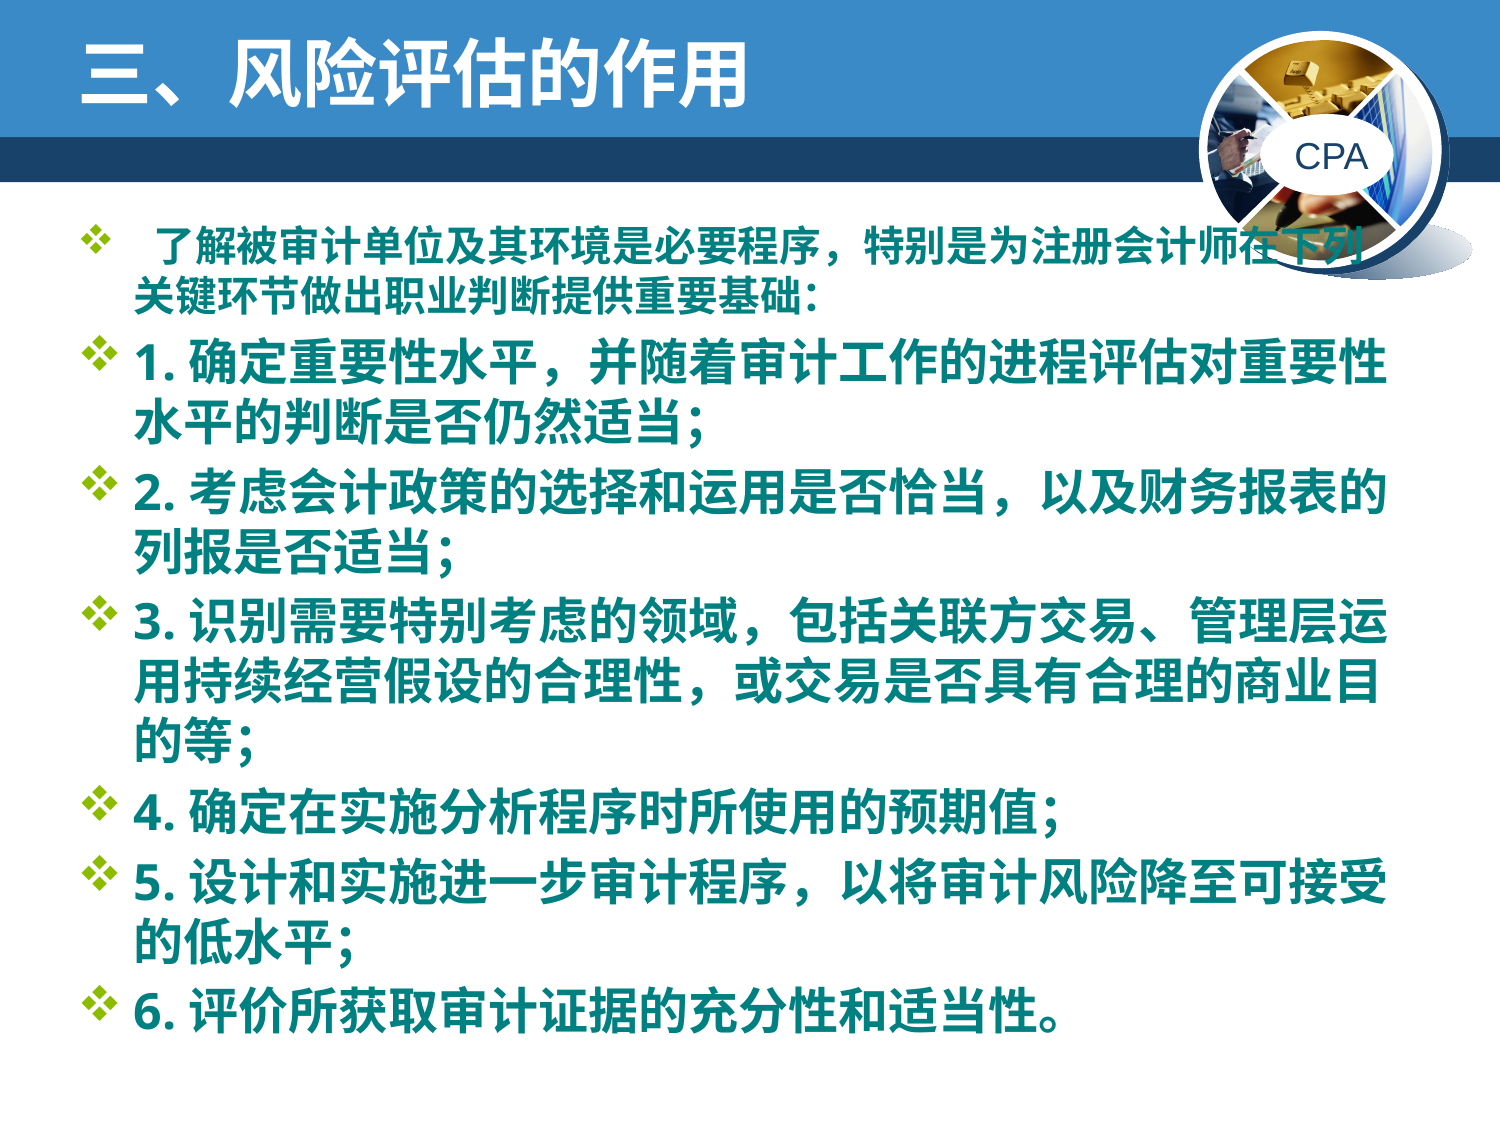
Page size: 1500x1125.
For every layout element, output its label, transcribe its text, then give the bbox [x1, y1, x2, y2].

picture [1338, 41, 1394, 116]
picture [1207, 118, 1287, 212]
picture [1258, 186, 1378, 212]
title 三、风险评估的作用 [62, 24, 1338, 118]
list 了解被审计单位及其环境是必要程序，特别是为注册会计师在下列关键环节做出职业判断提供重要基础： 1.确定重要性水平，并随着审计工作的进程评估对重要性水平的判断是否仍然适当； 2.考虑会计政策的选择和运用是否恰当，以及财务报表的列报是否适当； 3.识别需要特别考虑的领域，包括关联方交易、管理层运用持续经营假设的合理性，或交易是否具有合理的商业目的等； 4.确定在实施分析程序时所使用的预期值； 5.设计和实施进一步审计程序，以将审计风险降至可接受的低水平； 6.评价所获取审计证据的充分性和适当性。 [62, 212, 1413, 1125]
picture [1354, 73, 1433, 213]
